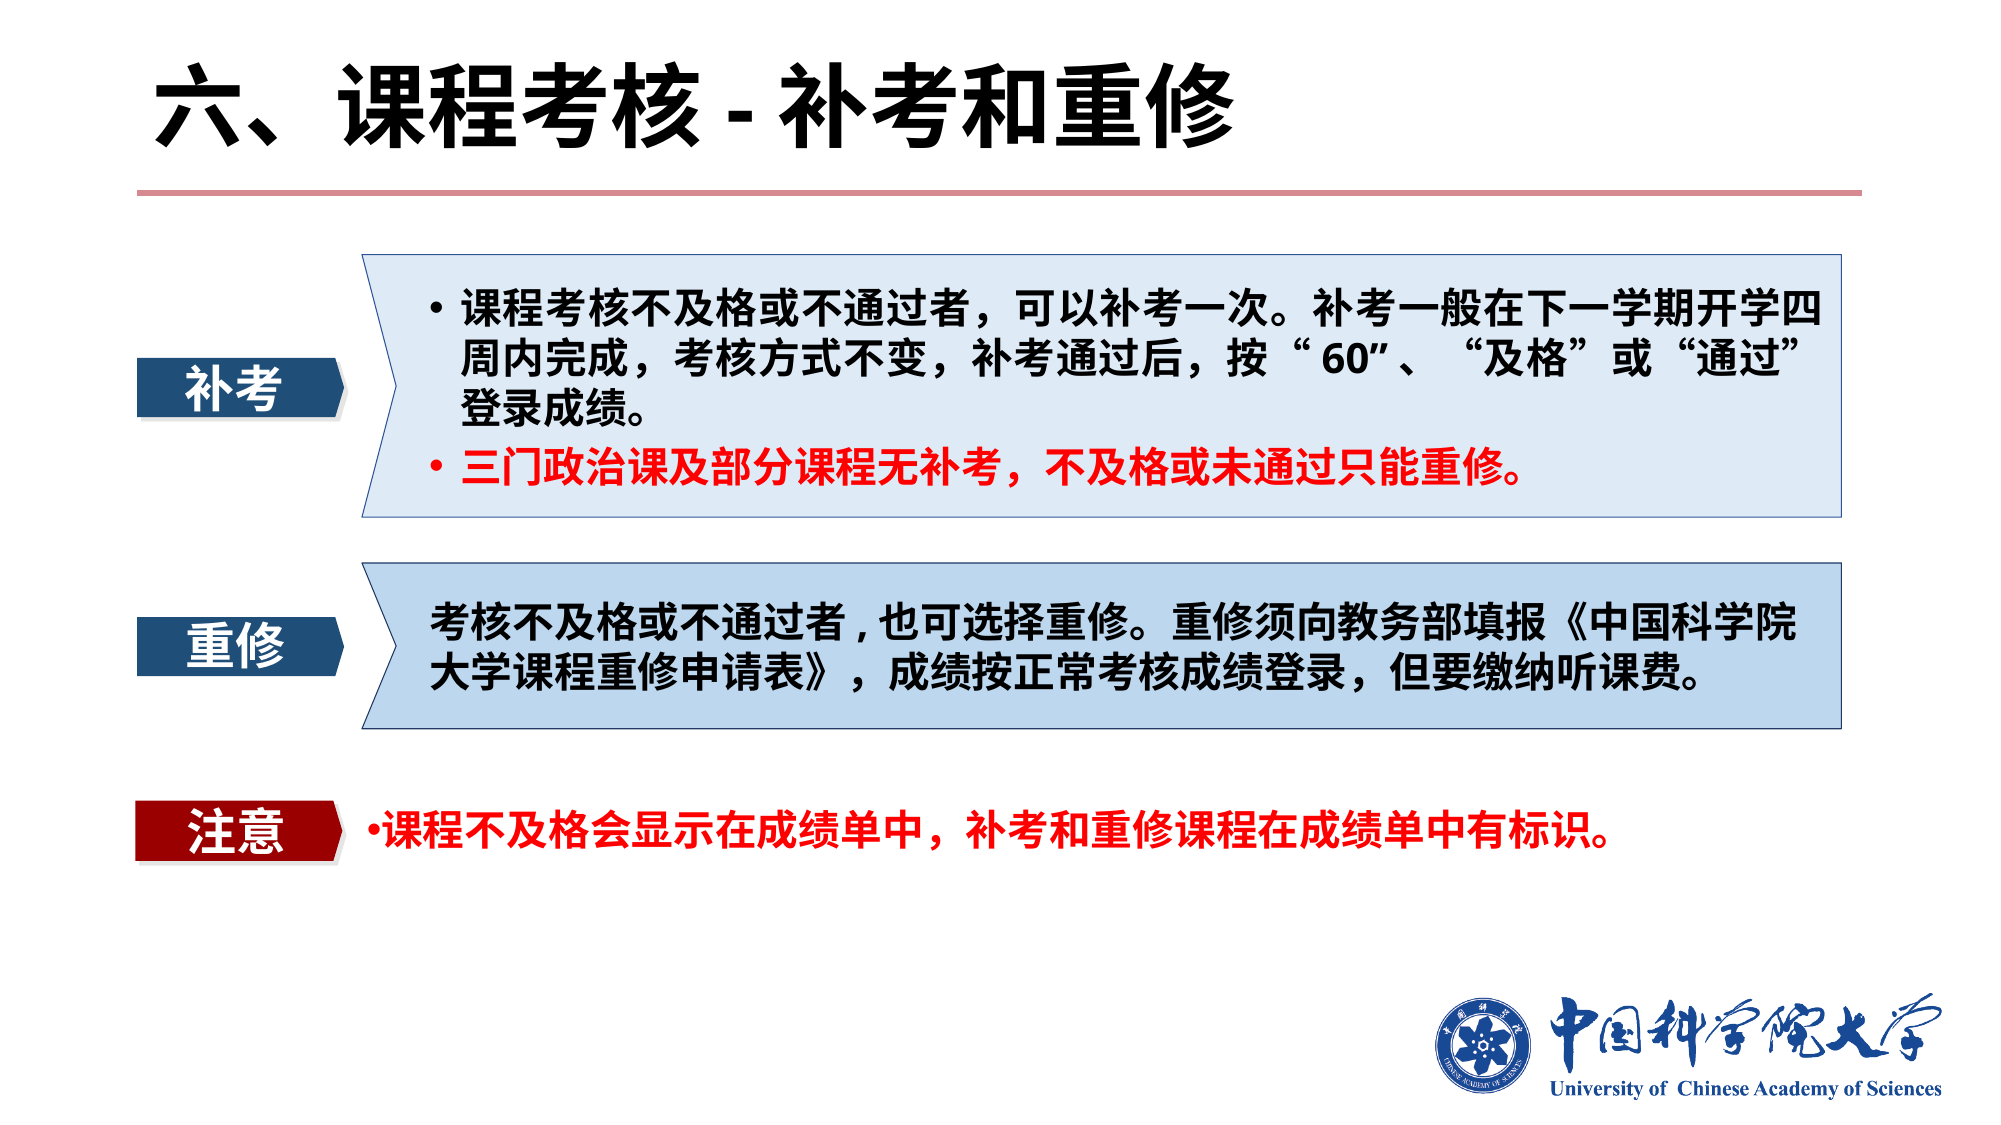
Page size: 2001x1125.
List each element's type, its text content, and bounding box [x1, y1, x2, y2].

text_box 课程考核不及格或不通过者，可以补考一次。补考一般在下一学期开学四周内完成，考核方式不变，补考通过后，按“60”、“及格”或“通过”登录成绩。 三门政治课及部分课程无补考，不及格或未通过只能重修。 [428, 281, 1824, 491]
text_box 课程不及格会显示在成绩单中，补考和重修课程在成绩单中有标识。 [352, 796, 1721, 862]
text_box 注意 [135, 800, 343, 861]
text_box 考核不及格或不通过者,也可选择重修。重修须向教务部填报《中国科学院大学课程重修申请表》，成绩按正常考核成绩登录，但要缴纳听课费。 [428, 595, 1824, 696]
text_box [361, 254, 1842, 518]
picture [1435, 993, 1942, 1100]
text_box [361, 562, 1842, 729]
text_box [137, 614, 345, 677]
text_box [137, 356, 345, 418]
title 六、课程考核-补考和重修 [137, 28, 1863, 194]
